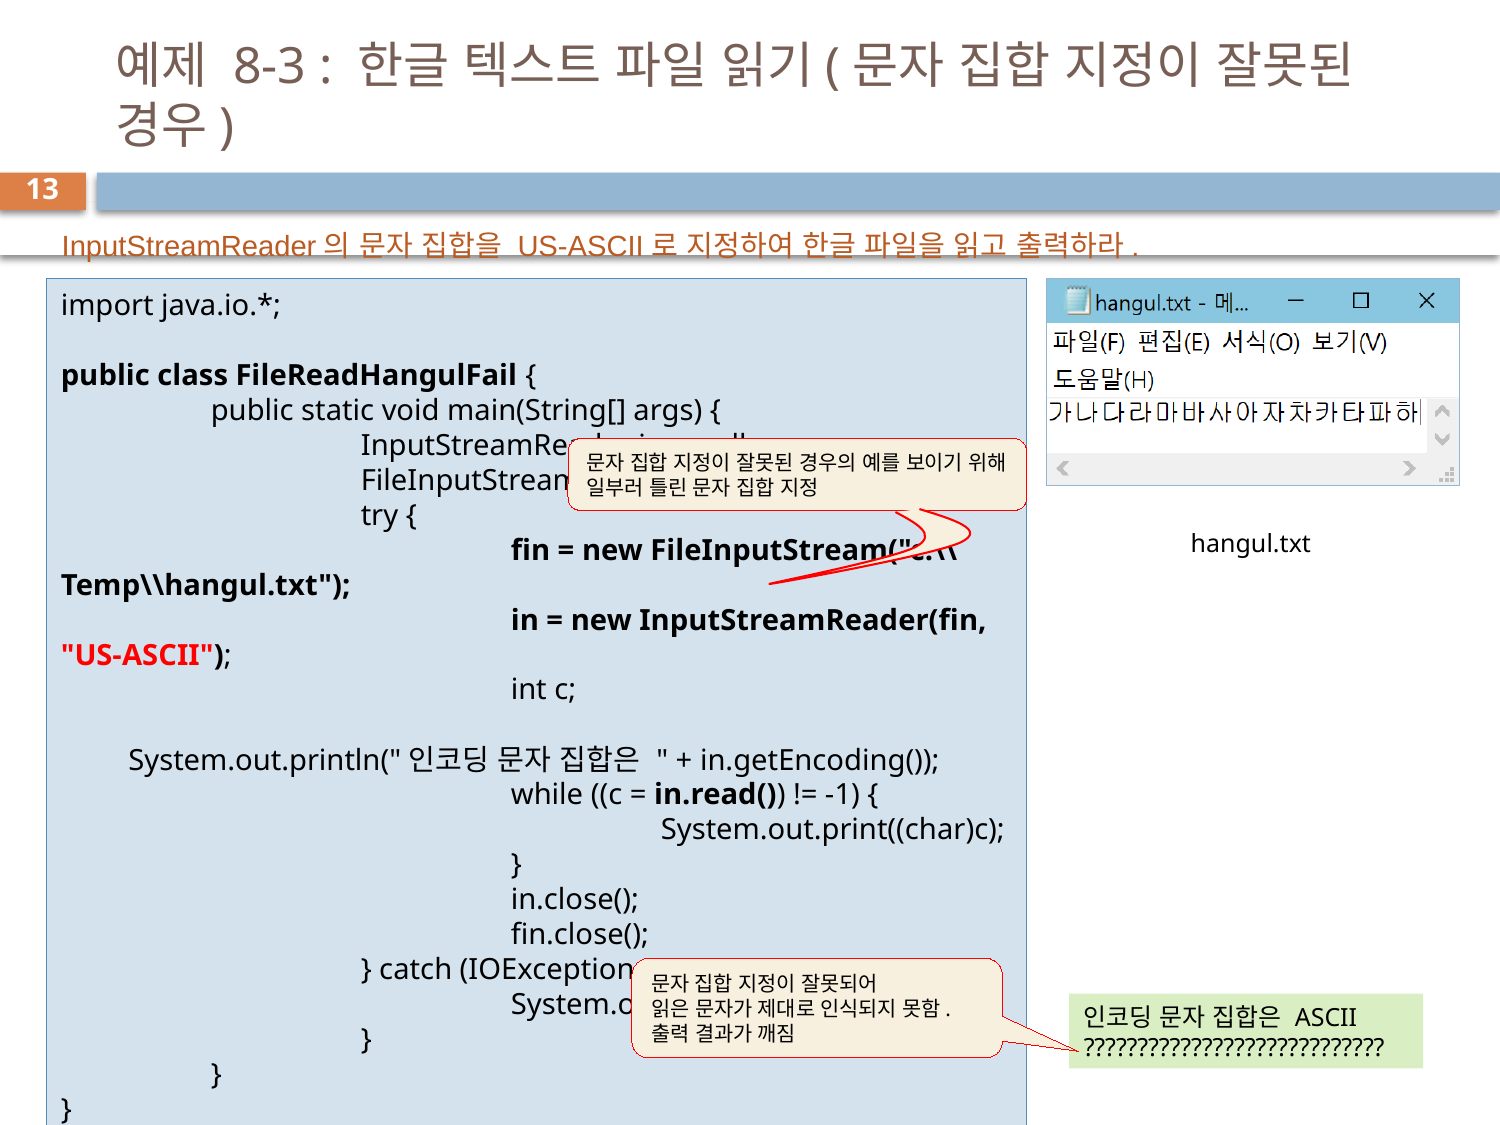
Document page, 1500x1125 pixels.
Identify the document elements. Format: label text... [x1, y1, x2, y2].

title 예제 8-3 : 한글 텍스트 파일 읽기(문자 집합 지정이 잘못된 경우) [100, 37, 1438, 149]
text_box hangul.txt [1175, 520, 1352, 566]
text_box 인코딩 문자 집합은 ASCII ???????????????????????????? [1069, 993, 1424, 1069]
text_box import java.io.*; public class FileReadHangulFail { public static void main(String[] args) { InputStreamReader in = null; FileInputStream fin = null; try { fin = new FileInputStream("c:\\Temp\\hangul.txt"); in = new InputStreamReader(fin, "US-ASCII"); int c; System.out.println("인코딩 문자 집합은 " + in.getEncoding()); while ((c = in.read()) != -1) { System.out.print((char)c); } in.close(); fin.close(); } catch (IOException e) { System.out.println("입출력 오류"); } } } [46, 278, 1027, 1125]
text_box 문자 집합 지정이 잘못되어 읽은 문자가 제대로 인식되지 못함. 출력 결과가 깨짐 [631, 958, 1079, 1058]
text_box InputStreamReader의 문자 집합을 US-ASCII로 지정하여 한글 파일을 읽고 출력하라. [46, 219, 1465, 270]
slide_number 13 [0, 170, 87, 211]
text_box 문자 집합 지정이 잘못된 경우의 예를 보이기 위해 일부러 틀린 문자 집합 지정 [567, 438, 1027, 511]
picture [1046, 278, 1460, 487]
text_box [767, 507, 972, 586]
